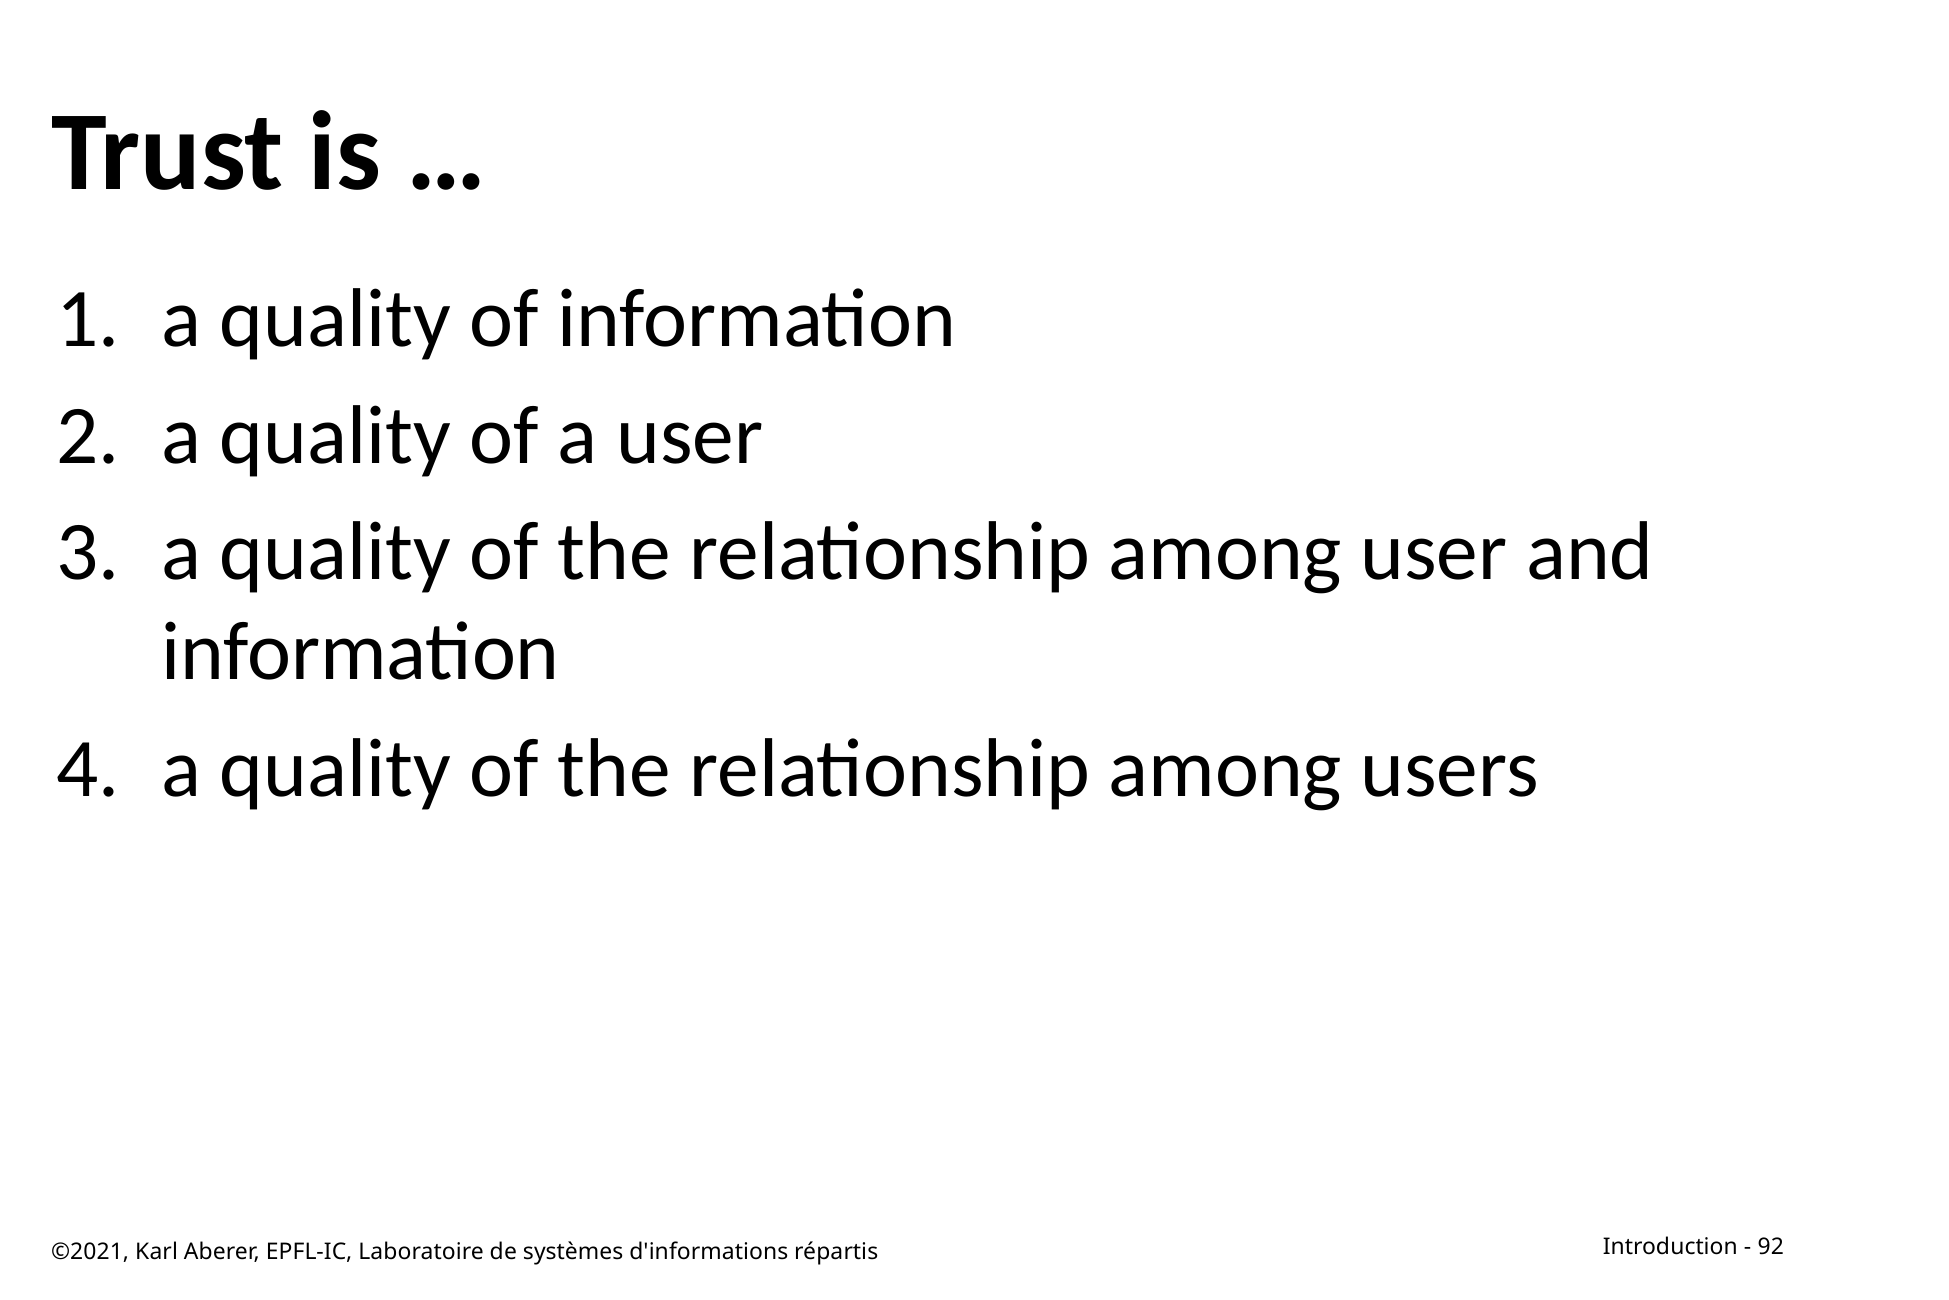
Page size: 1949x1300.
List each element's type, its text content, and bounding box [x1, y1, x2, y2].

picture [1014, 302, 1885, 1281]
title Trust is … [32, 57, 1803, 232]
list a quality of information a quality of a user a quality of the relationship among user and information a quality of the relationship among users [37, 253, 1809, 1208]
footer ©2021, Karl Aberer, EPFL-IC, Laboratoire de systèmes d'informations répartis [32, 1227, 1009, 1271]
